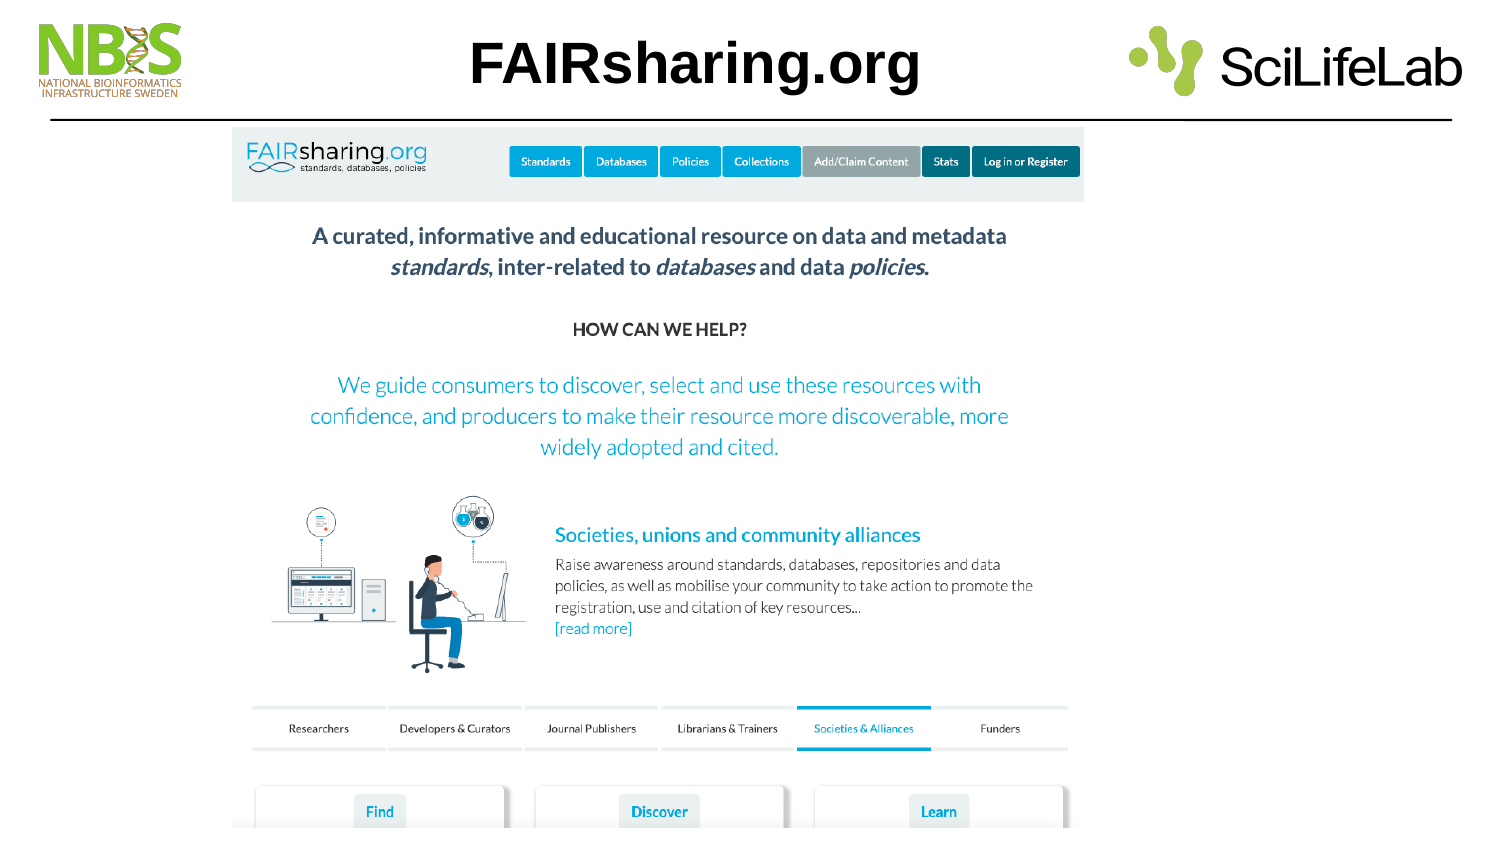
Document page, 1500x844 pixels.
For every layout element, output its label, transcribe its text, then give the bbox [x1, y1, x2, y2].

title FAIRsharing.org [249, 25, 1142, 104]
picture [1127, 24, 1464, 98]
picture [232, 127, 1084, 828]
picture [39, 23, 181, 97]
